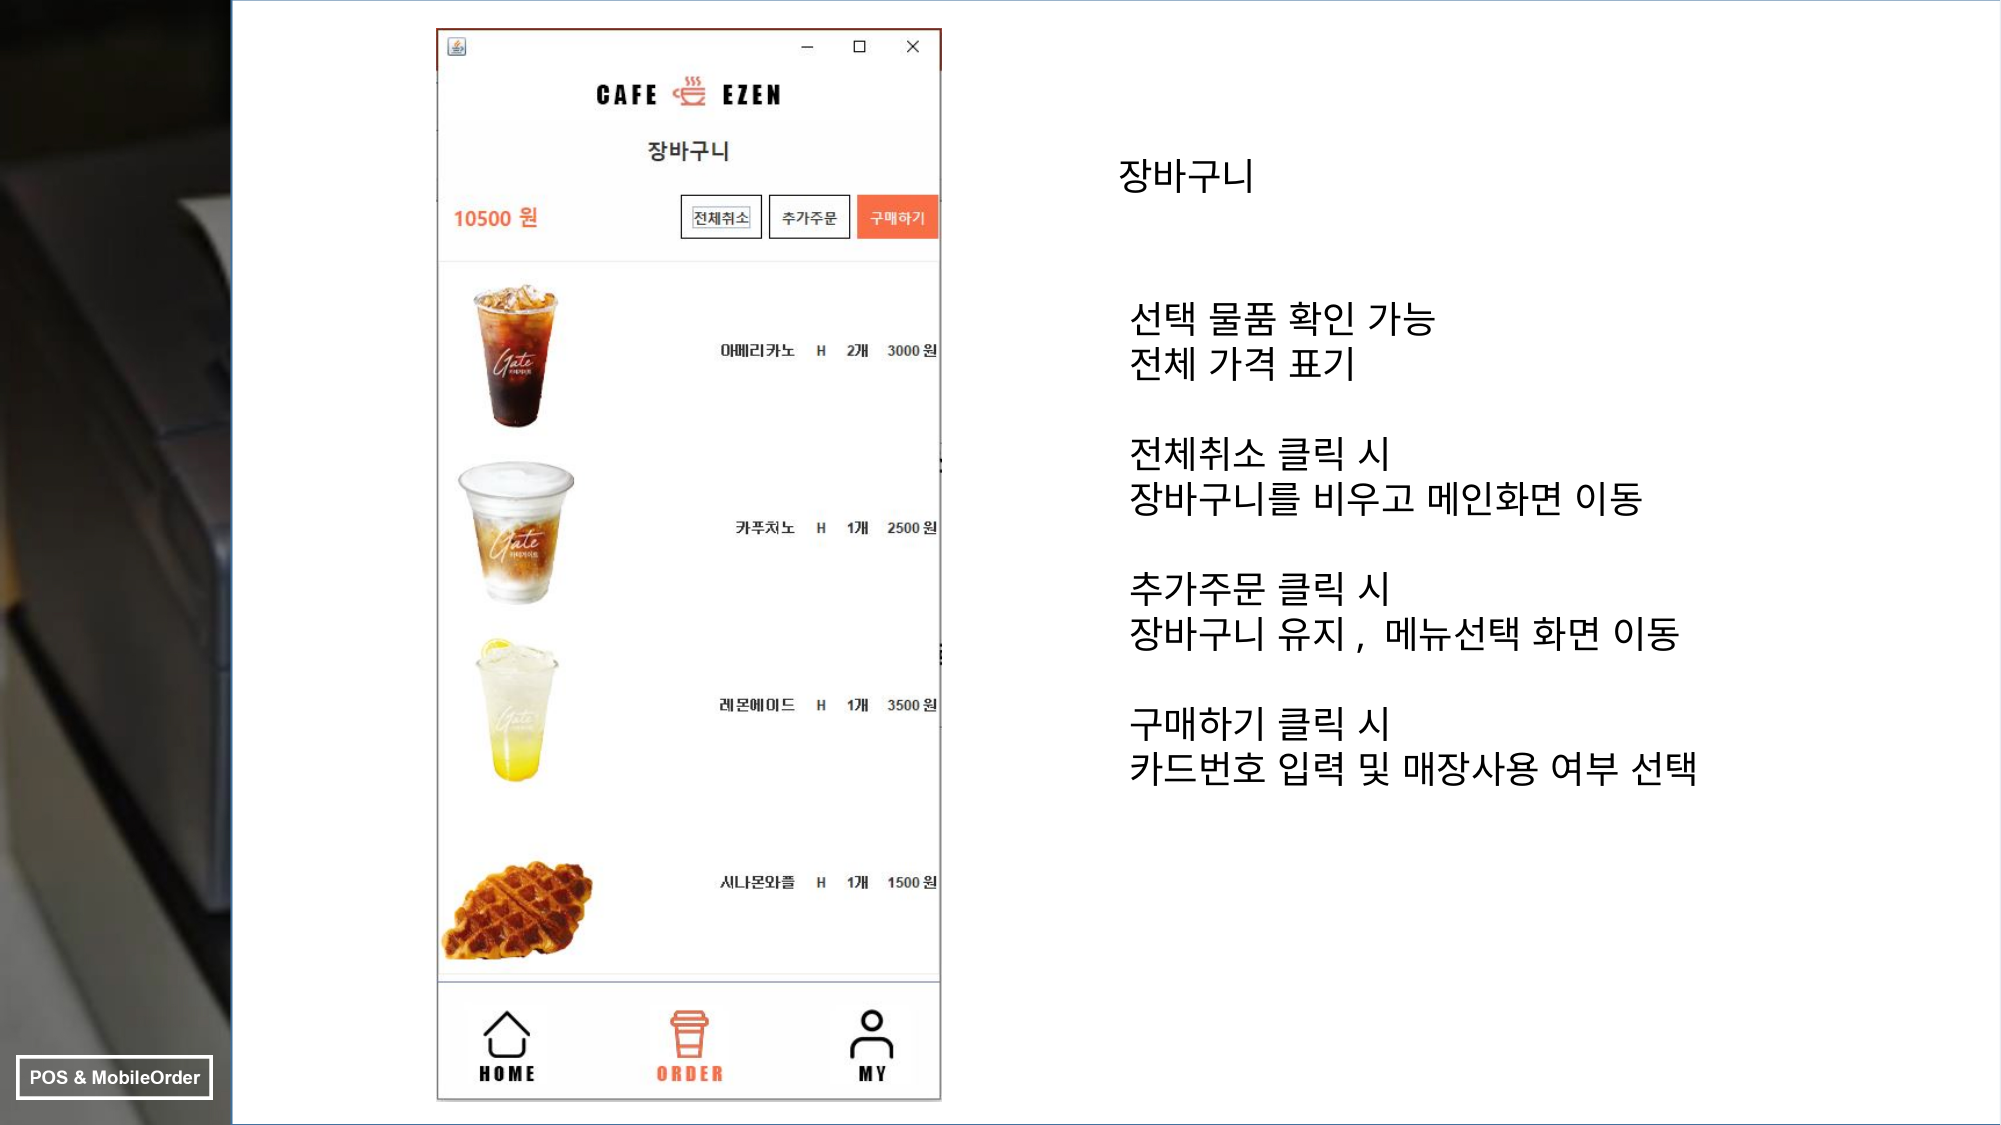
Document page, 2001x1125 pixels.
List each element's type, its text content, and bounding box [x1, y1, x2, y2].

picture [0, 0, 2001, 1125]
text_box 장바구니 [1103, 145, 1272, 206]
text_box 선택 물품 확인 가능 전체 가격 표기 전체취소 클릭 시 장바구니를 비우고 메인화면 이동 추가주문 클릭 시 장바구니 유지, 메뉴선택 화면 이동 구매하기 클릭 시 카드번호 입력 및 매장사용 여부 선택 [1114, 288, 1715, 799]
